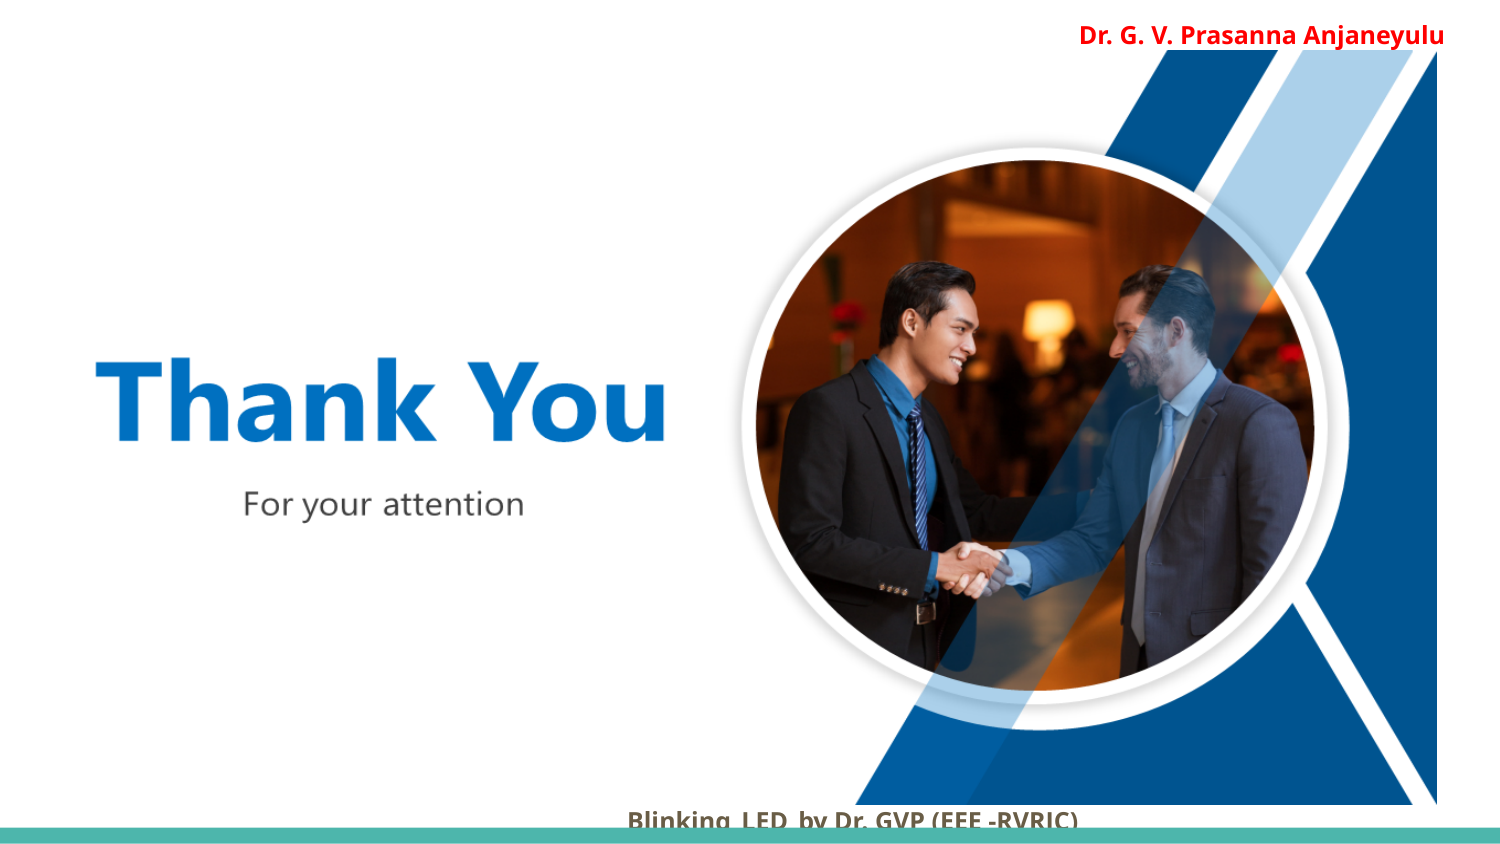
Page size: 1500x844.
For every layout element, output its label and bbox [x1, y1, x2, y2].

picture [24, 50, 1437, 805]
